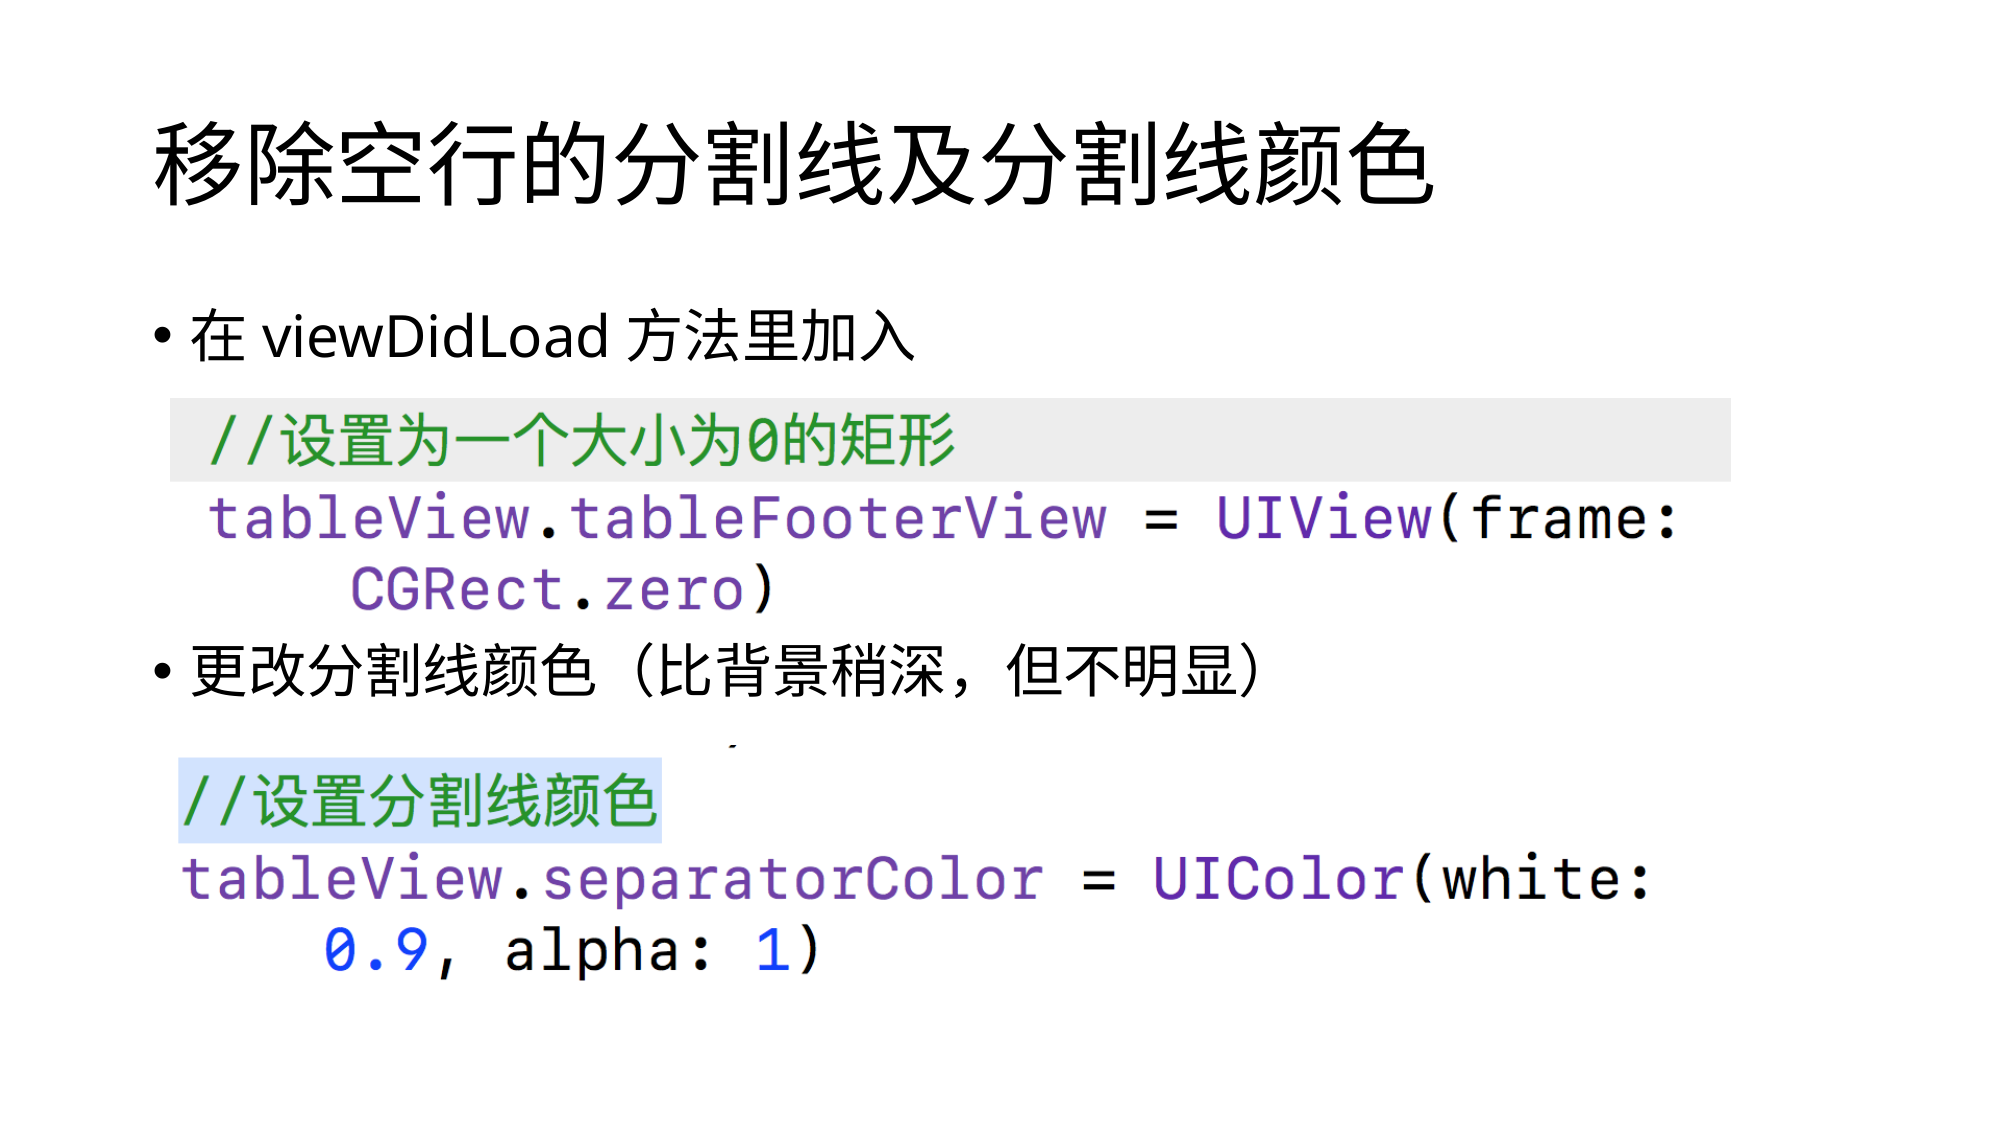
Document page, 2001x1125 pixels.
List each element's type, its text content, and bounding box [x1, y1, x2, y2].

picture [170, 745, 1675, 992]
list 在viewDidLoad方法里加入 更改分割线颜色（比背景稍深，但不明显） [137, 299, 1863, 1014]
title 移除空行的分割线及分割线颜色 [137, 59, 1863, 278]
picture [170, 398, 1731, 626]
